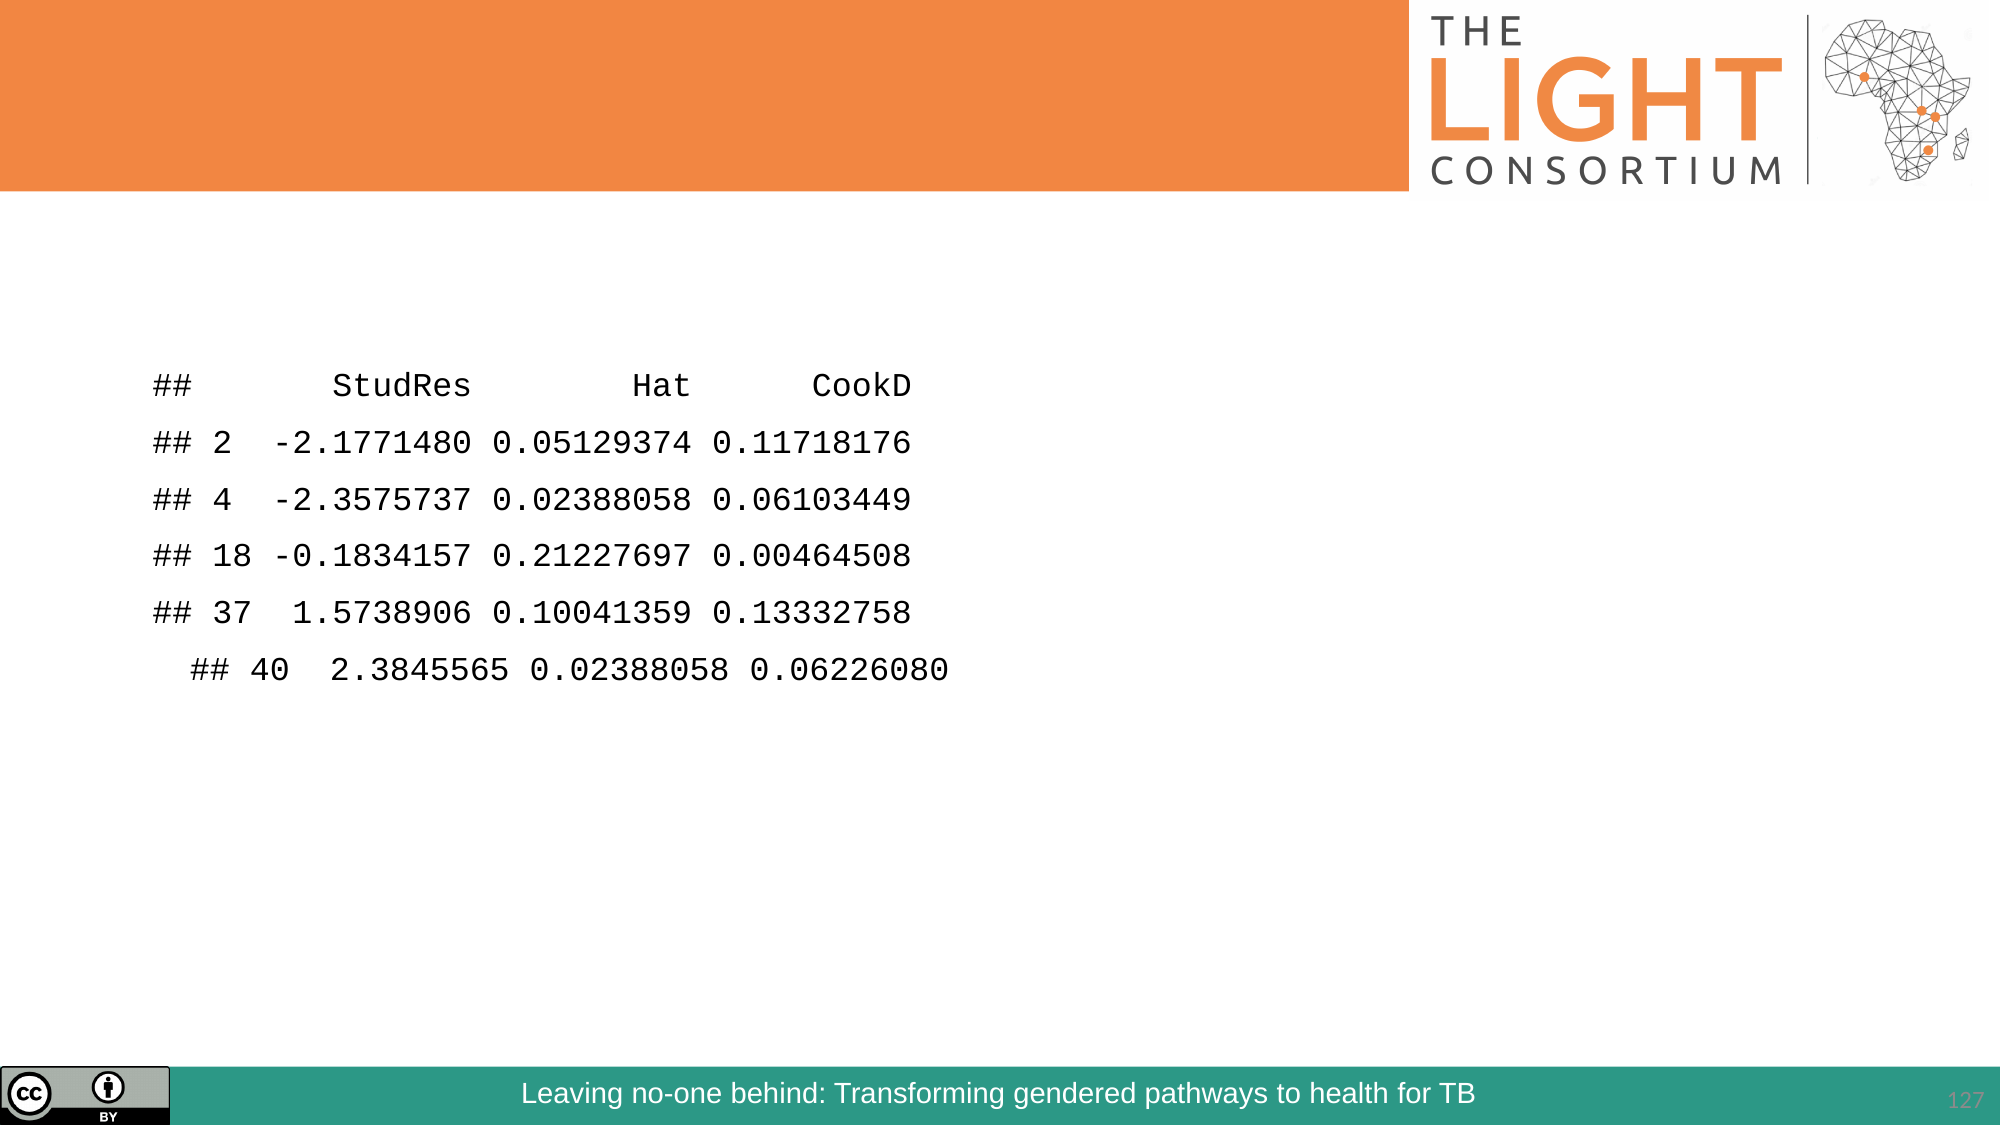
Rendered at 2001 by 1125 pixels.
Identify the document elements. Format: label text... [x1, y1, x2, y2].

picture [0, 1066, 170, 1125]
slide_number 127 [1550, 1073, 2000, 1125]
picture [1409, 0, 1989, 201]
list ## StudRes Hat CookD ## 2 -2.1771480 0.05129374 0.11718176 ## 4 -2.3575737 0.02388058 0.06103449 ## 18 -0.1834157 0.21227697 0.00464508 ## 37 1.5738906 0.10041359 0.13332758 ## 40 2.3845565 0.02388058 0.06226080 [137, 299, 1863, 1066]
